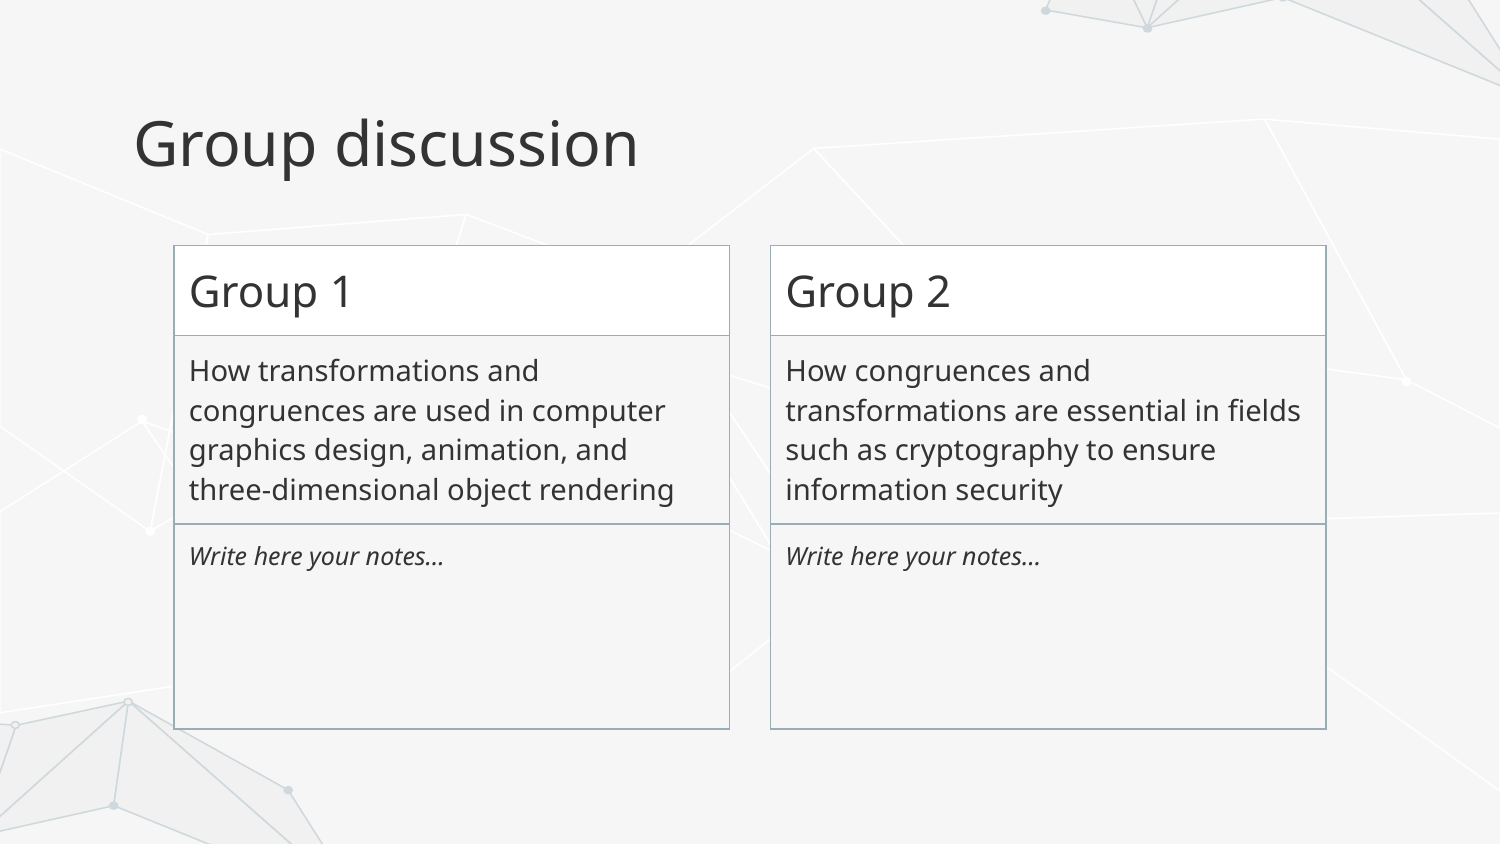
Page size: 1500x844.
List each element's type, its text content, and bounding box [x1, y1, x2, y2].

table_cell Write here your notes… [175, 525, 729, 728]
table_header Group 1 [175, 246, 729, 335]
table_header Group 2 [771, 246, 1325, 335]
table_cell How congruences and transformations are essential in fields such as cryptography to ensure information security [771, 336, 1325, 523]
table_cell How transformations and congruences are used in computer graphics design, animation, and three-dimensional object rendering [175, 336, 729, 523]
table_cell Write here your notes… [771, 525, 1325, 728]
title Group discussion [118, 88, 1382, 183]
